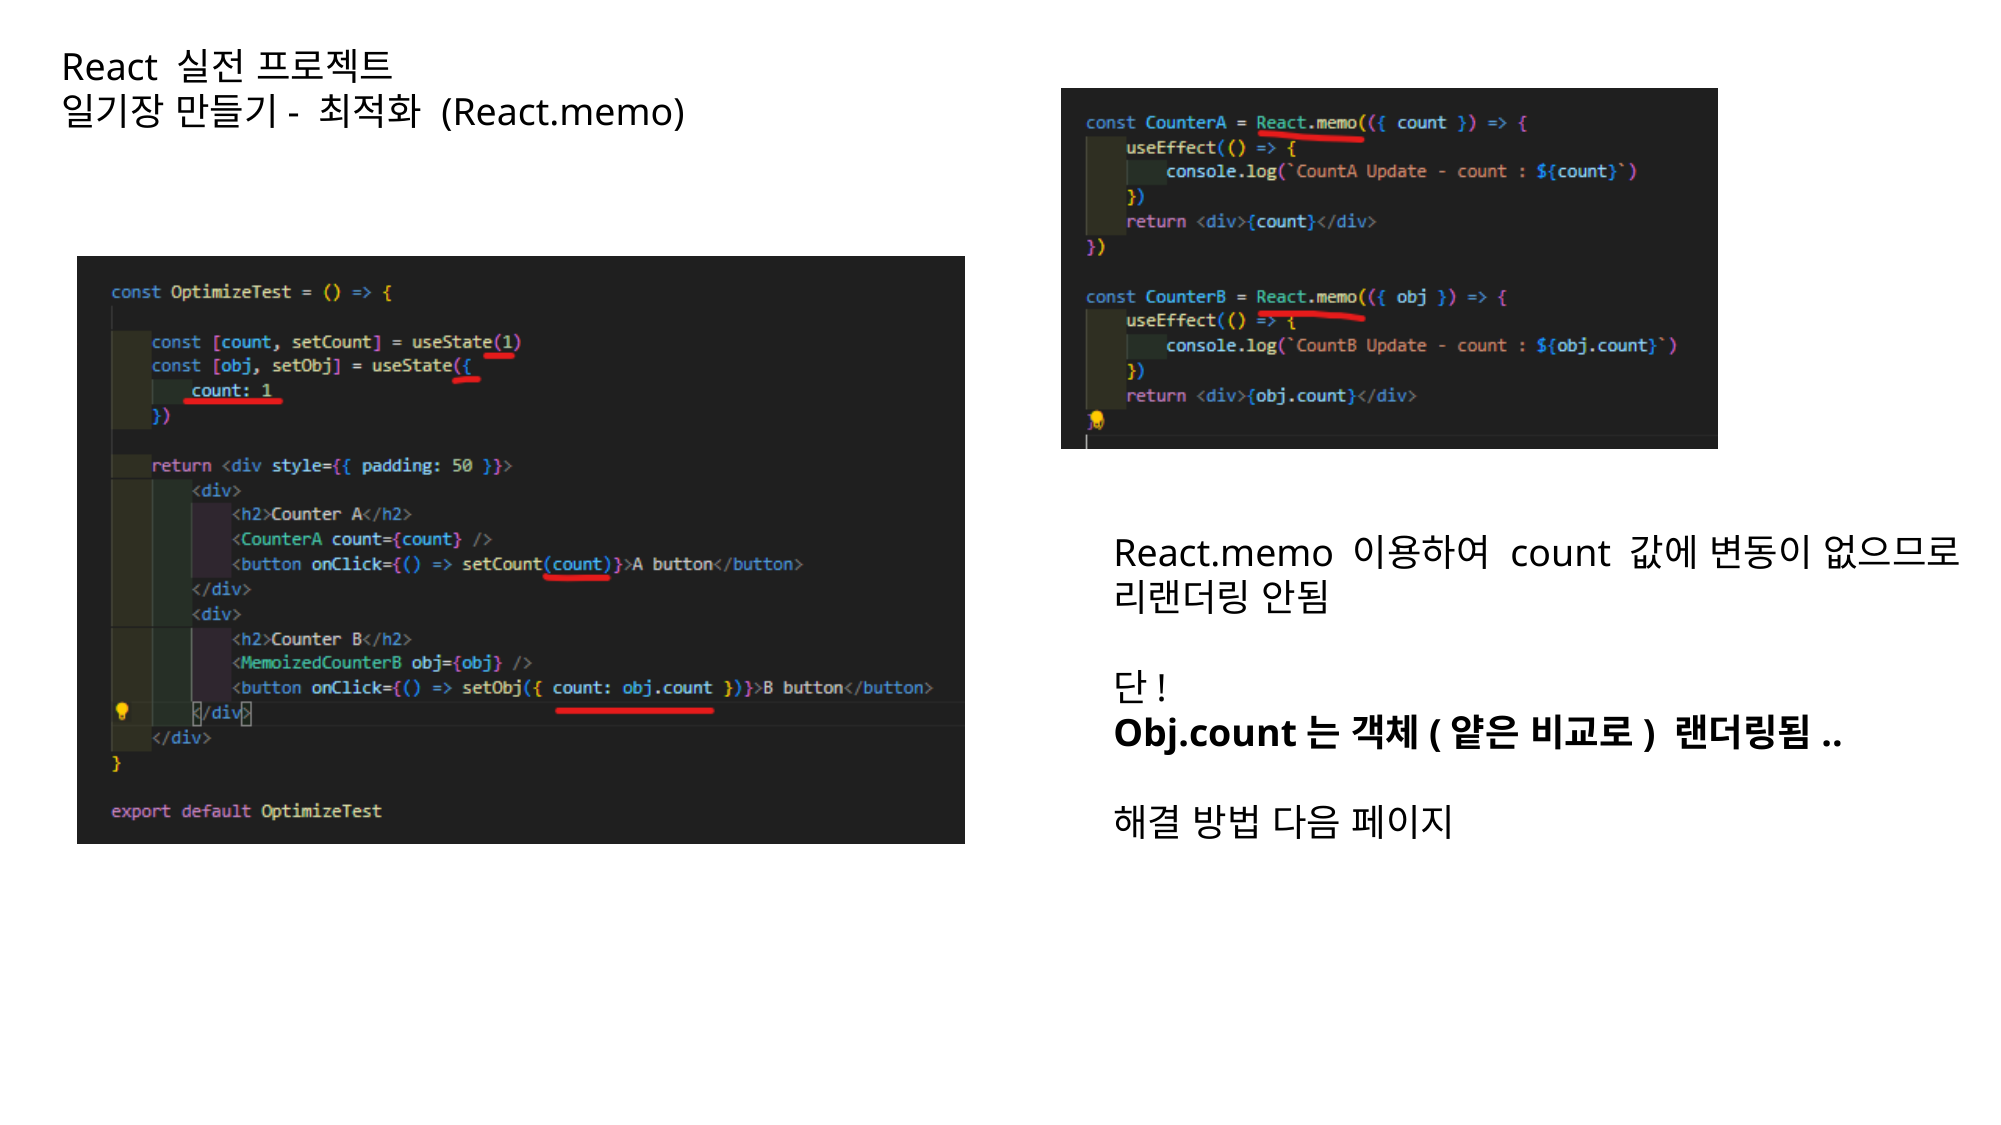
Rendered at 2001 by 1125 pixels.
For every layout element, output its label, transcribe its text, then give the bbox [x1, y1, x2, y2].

picture [76, 256, 965, 844]
text_box React 실전 프로젝트 일기장 만들기- 최적화 (React.memo) [46, 35, 700, 141]
picture [1061, 88, 1718, 449]
text_box React.memo 이용하여 count 값에 변동이 없으므로 리랜더링 안됨 단! Obj.count는 객체(얕은 비교로) 랜더링됨.. 해결 방법 다음 페이지 [1098, 521, 1977, 852]
